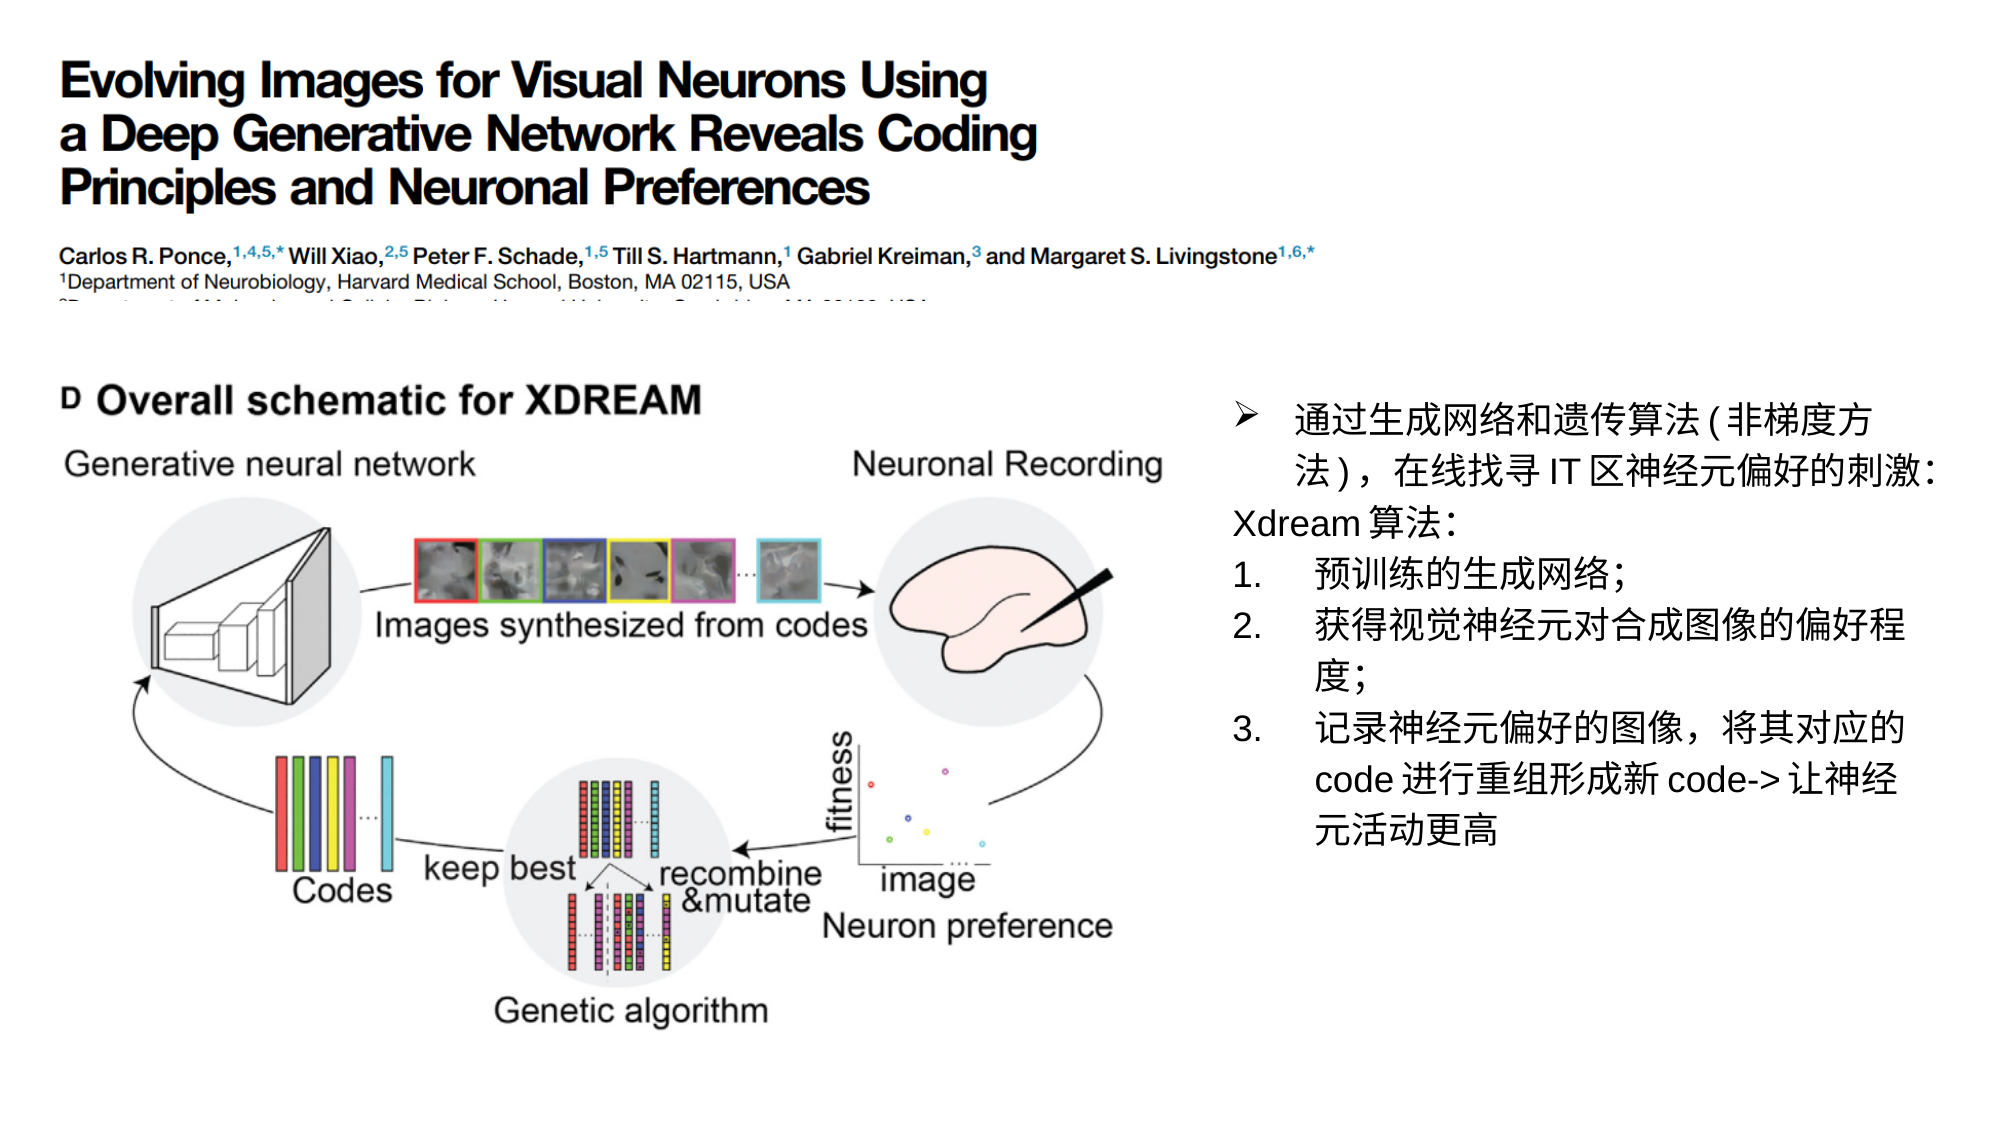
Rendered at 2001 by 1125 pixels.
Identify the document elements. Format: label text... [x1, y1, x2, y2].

text_box 通过生成网络和遗传算法(非梯度方法)，在线找寻IT区神经元偏好的刺激： Xdream算法： 预训练的生成网络； 获得视觉神经元对合成图像的偏好程度； 记录神经元偏好的图像，将其对应的code进行重组形成新code->让神经元活动更高 [1232, 389, 1925, 896]
picture [39, 47, 1340, 301]
picture [39, 366, 1169, 1046]
